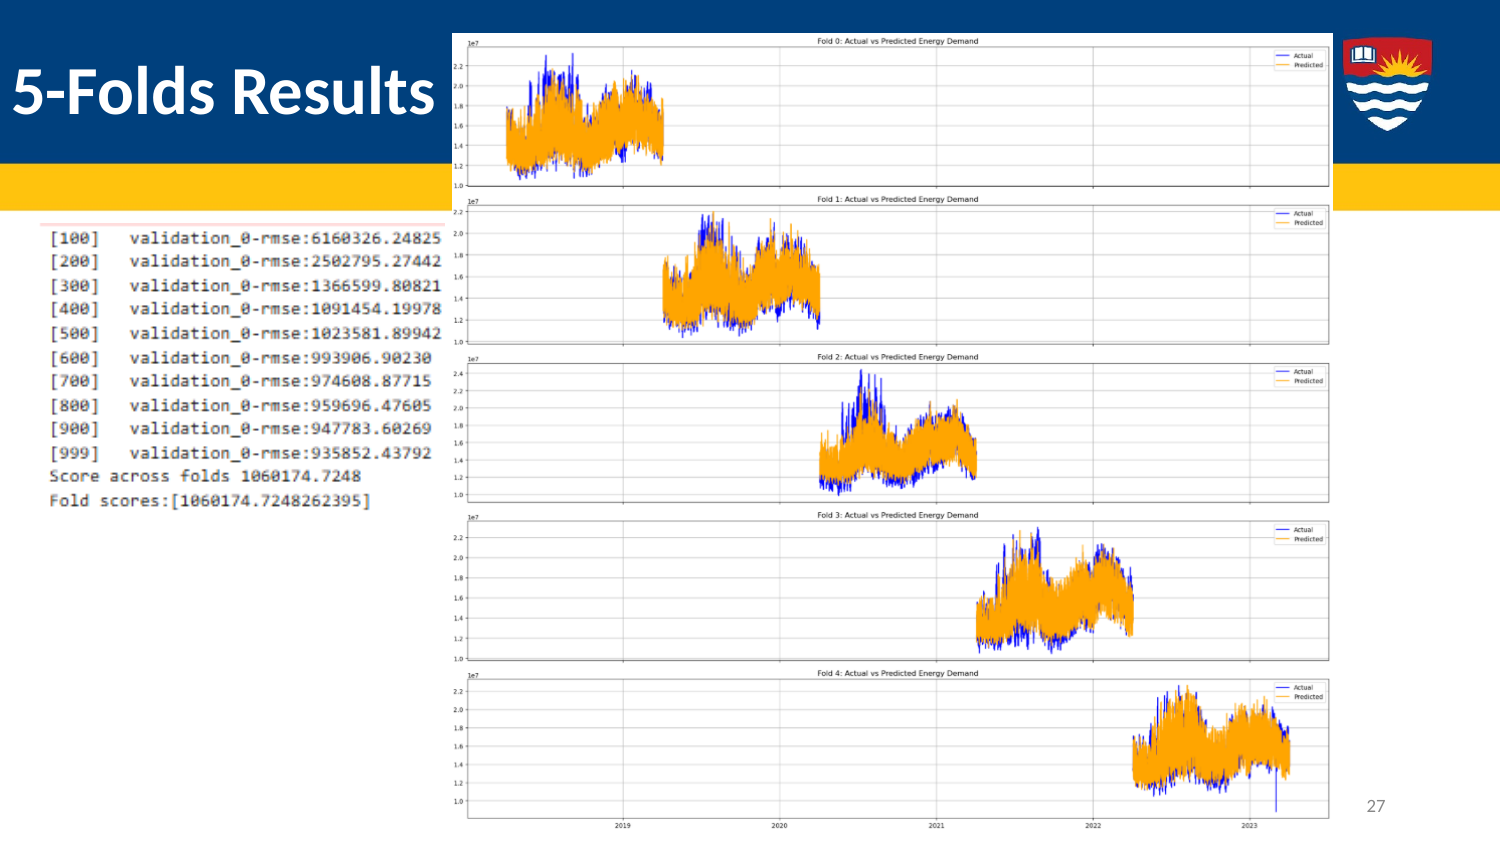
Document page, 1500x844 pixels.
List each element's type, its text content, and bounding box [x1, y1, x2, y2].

slide_number ‹#› [1338, 782, 1397, 827]
picture [0, 0, 1500, 844]
title 5-Folds Results [0, 10, 452, 174]
